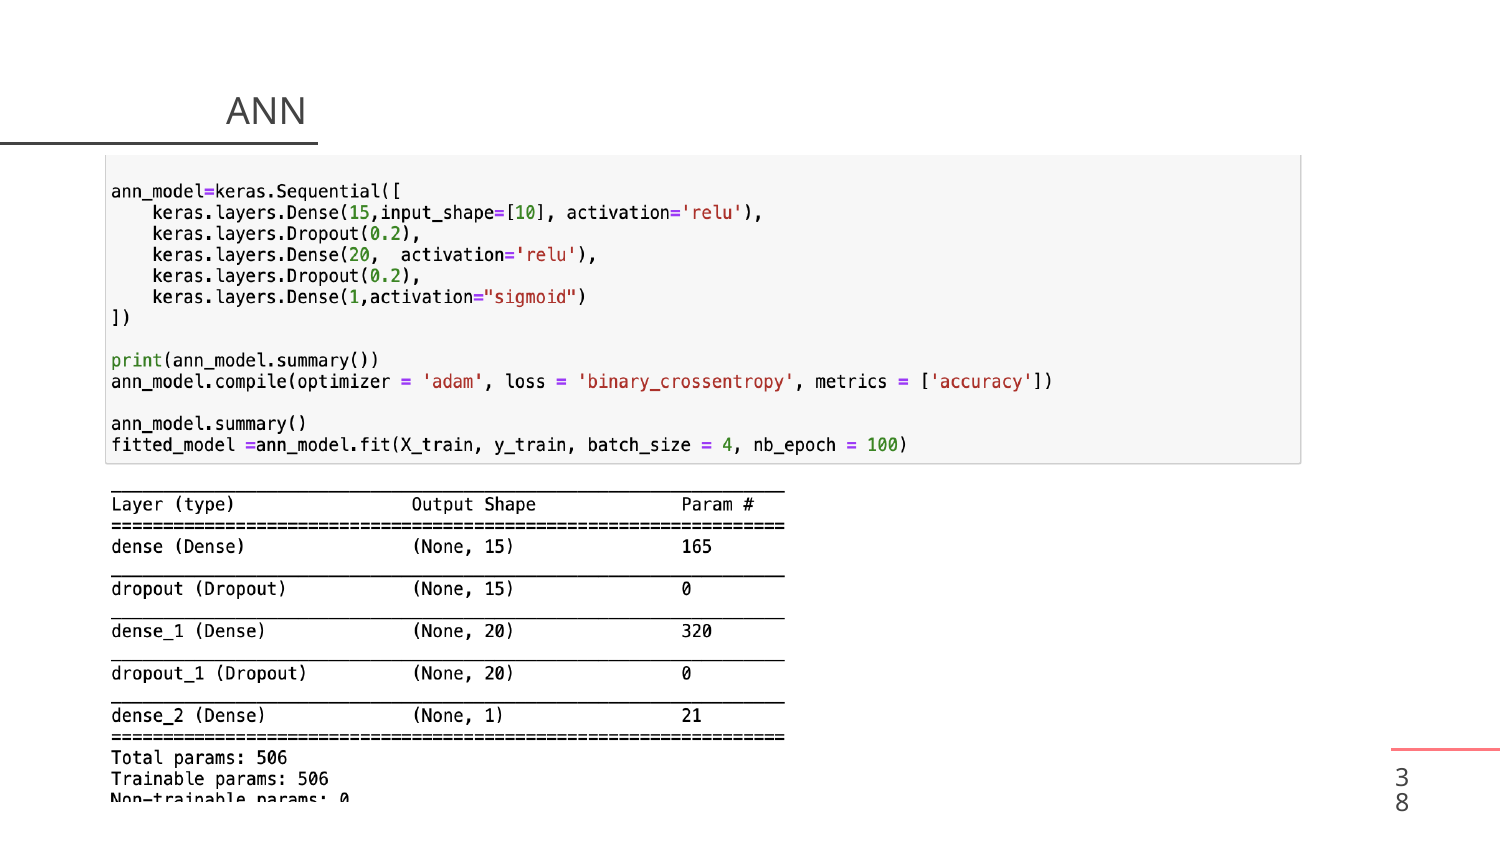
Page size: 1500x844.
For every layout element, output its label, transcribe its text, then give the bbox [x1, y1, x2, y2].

picture [103, 155, 1309, 802]
slide_number 38 [1380, 745, 1432, 811]
title ANN [0, 99, 332, 148]
